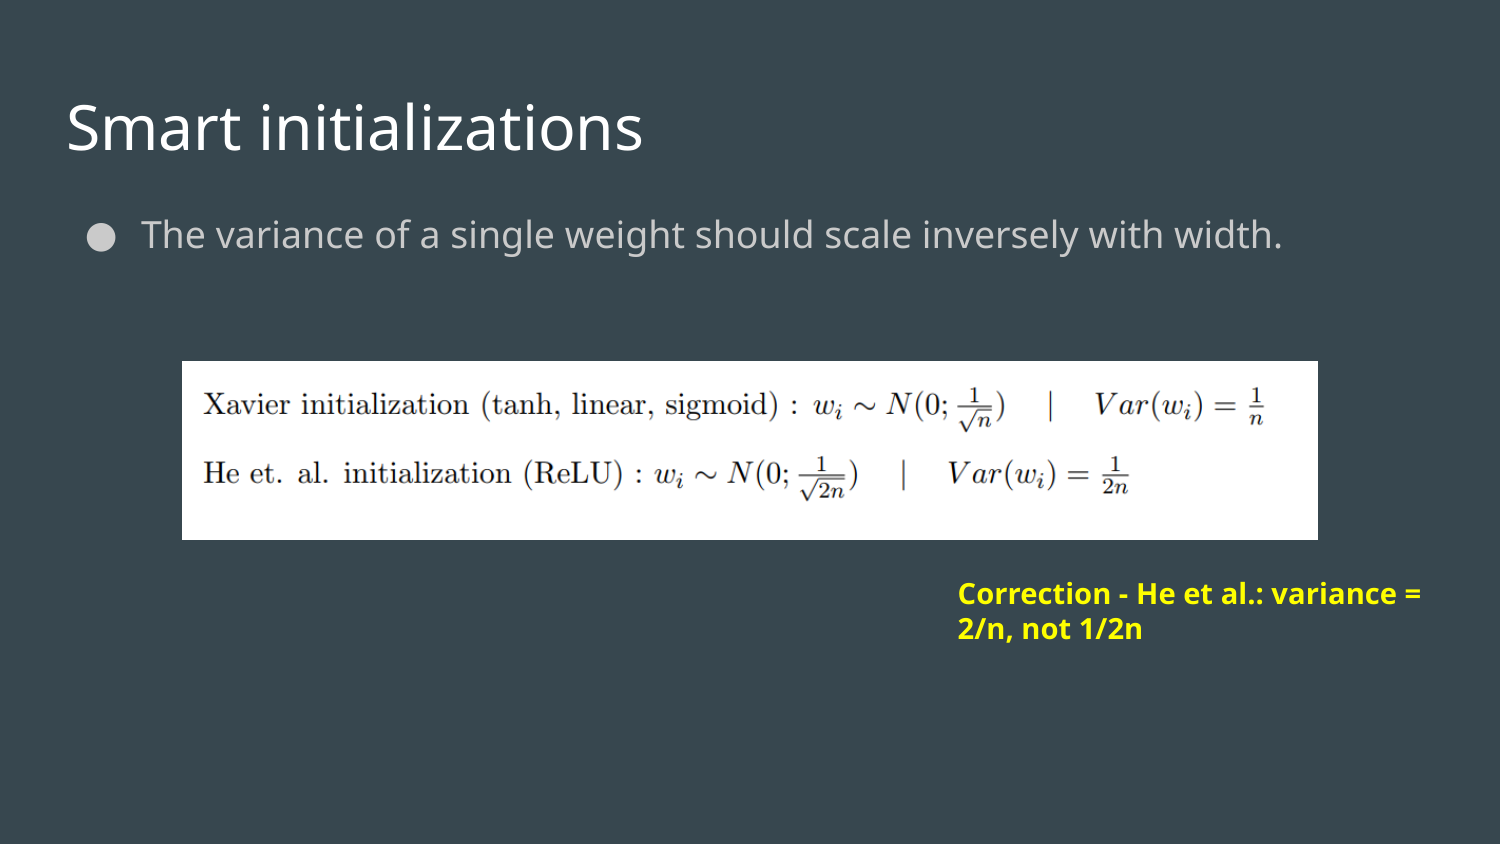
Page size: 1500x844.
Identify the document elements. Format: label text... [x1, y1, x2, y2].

picture [182, 361, 1318, 540]
list The variance of a single weight should scale inversely with width. [51, 189, 1449, 750]
title Smart initializations [51, 72, 1449, 167]
text_box Correction - He et al.: variance = 2/n, not 1/2n [942, 560, 1456, 644]
